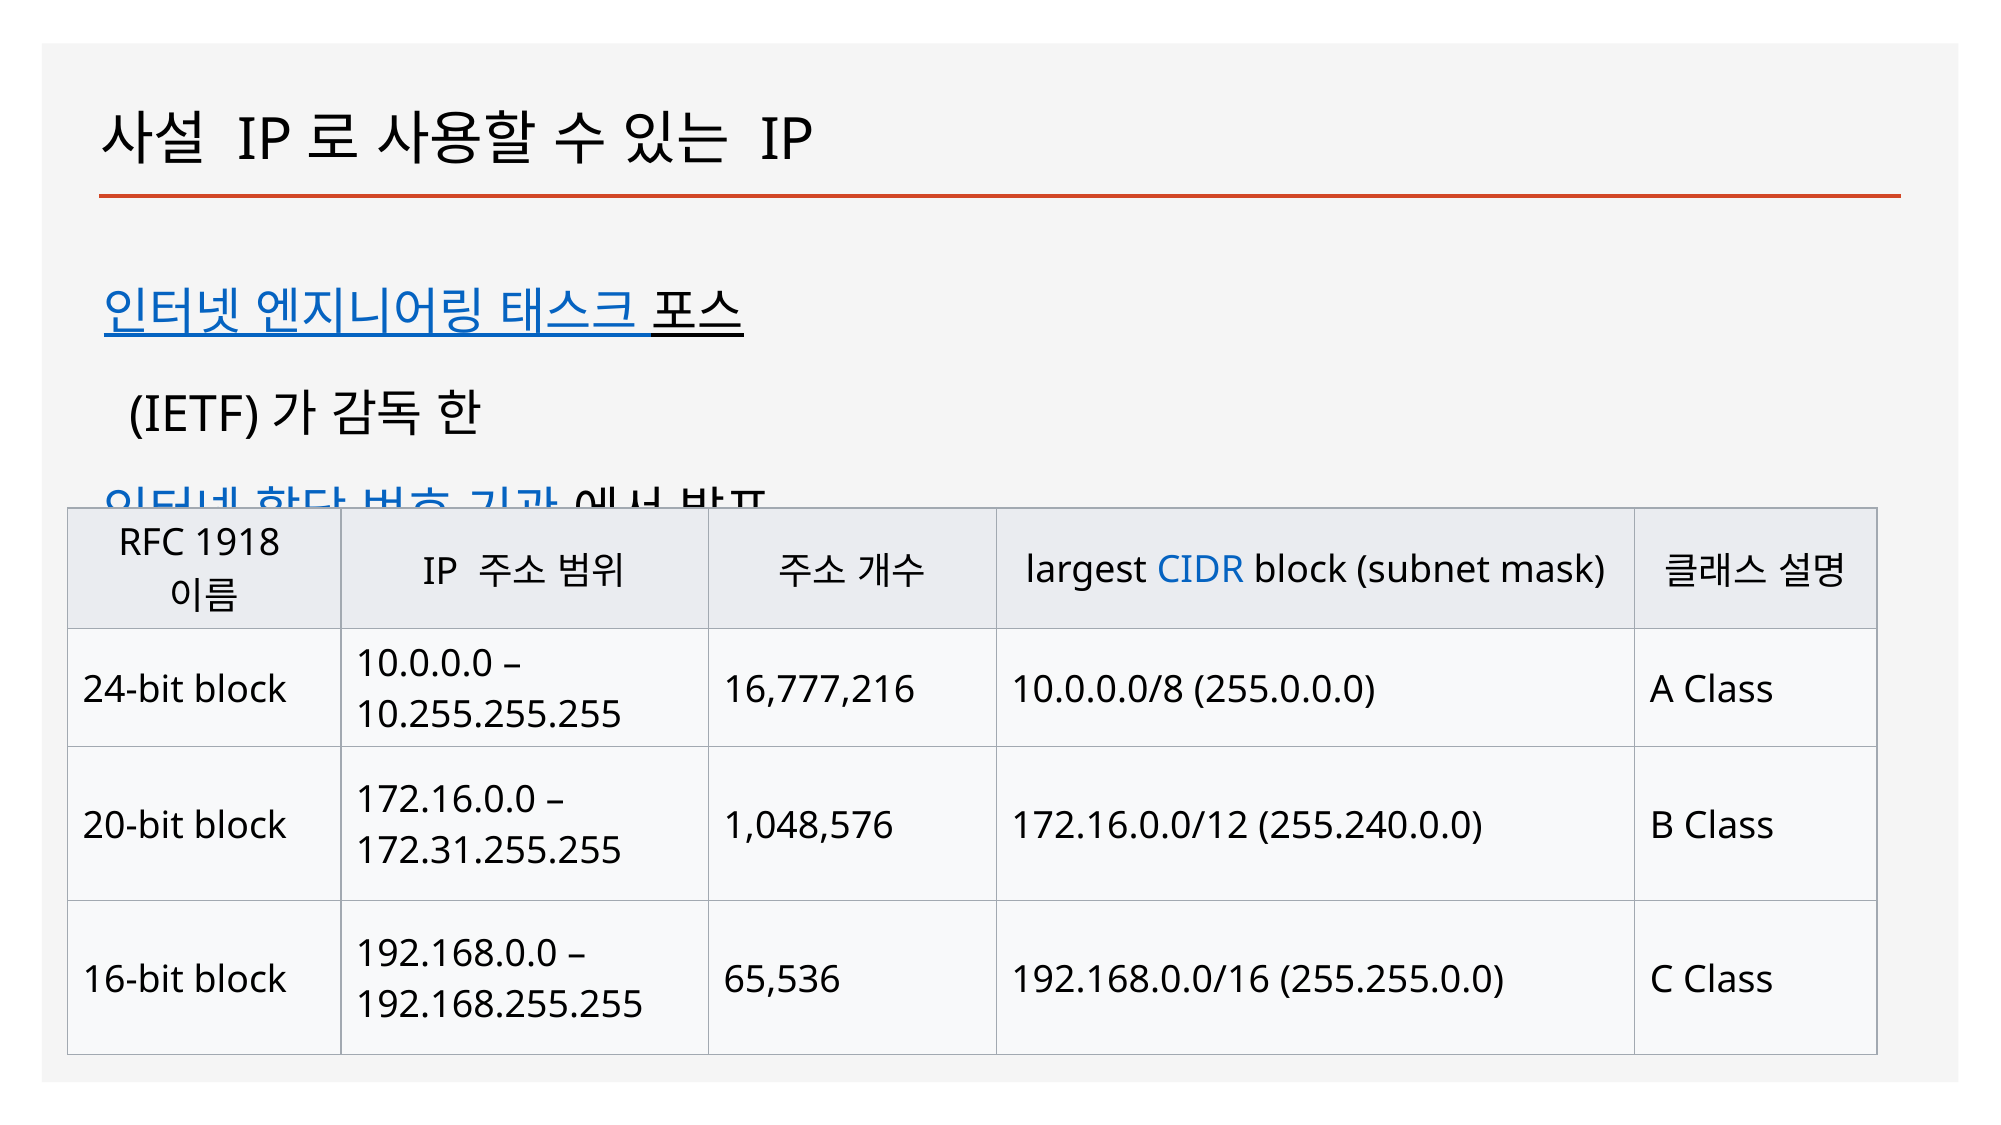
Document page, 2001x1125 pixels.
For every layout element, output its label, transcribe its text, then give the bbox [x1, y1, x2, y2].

table_cell 172.16.0.0/12 (255.240.0.0) [997, 747, 1634, 900]
table_header largest CIDR block (subnet mask) [997, 509, 1634, 628]
table_cell 1,048,576 [709, 747, 996, 900]
table_header 주소 개수 [709, 509, 996, 628]
table_cell 20-bit block [68, 747, 340, 900]
table_cell 16-bit block [68, 901, 340, 1054]
table_cell 24-bit block [68, 629, 340, 746]
table_cell 192.168.0.0/16 (255.255.0.0) [997, 901, 1634, 1054]
table_cell A Class [1635, 629, 1876, 746]
table_cell 192.168.0.0 – 192.168.255.255 [342, 901, 708, 1054]
table_header 클래스 설명 [1635, 509, 1876, 628]
table_header RFC 1918 이름 [68, 509, 340, 628]
table_cell 10.0.0.0 – 10.255.255.255 [342, 629, 708, 746]
table_cell 172.16.0.0 – 172.31.255.255 [342, 747, 708, 900]
table_cell B Class [1635, 747, 1876, 900]
title 사설 IP로 사용할 수 있는 IP [85, 73, 1214, 179]
table_cell 16,777,216 [709, 629, 996, 746]
table_header IP 주소 범위 [342, 509, 708, 628]
table_cell 65,536 [709, 901, 996, 1054]
list 인터넷 엔지니어링 태스크 포스 (IETF)가 감독 한 인터넷 할당 번호 기관 에서 발표 한, 개인 네트워크에 대한 범위는 다음의 IPv4 주소를 예약 (IANA) RFC 1918 출처:wiki [88, 235, 813, 507]
table_cell 10.0.0.0/8 (255.0.0.0) [997, 629, 1634, 746]
table_cell C Class [1635, 901, 1876, 1054]
